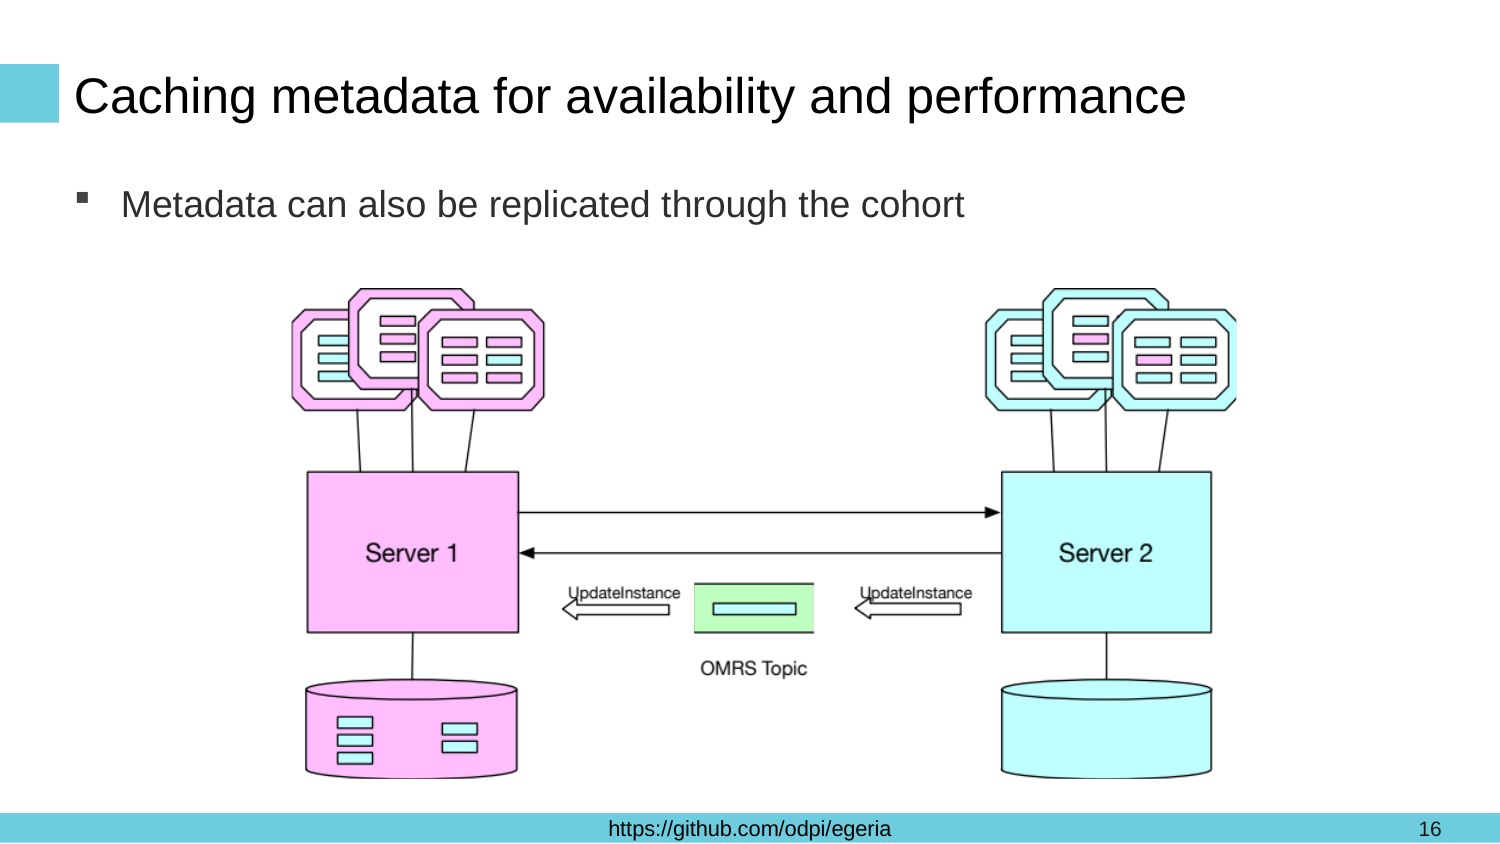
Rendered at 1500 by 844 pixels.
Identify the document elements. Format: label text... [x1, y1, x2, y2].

slide_number 16 [1403, 813, 1494, 843]
title Caching metadata for availability and performance [58, 46, 1449, 140]
picture [291, 287, 1237, 779]
list Metadata can also be replicated through the cohort [58, 158, 1449, 750]
